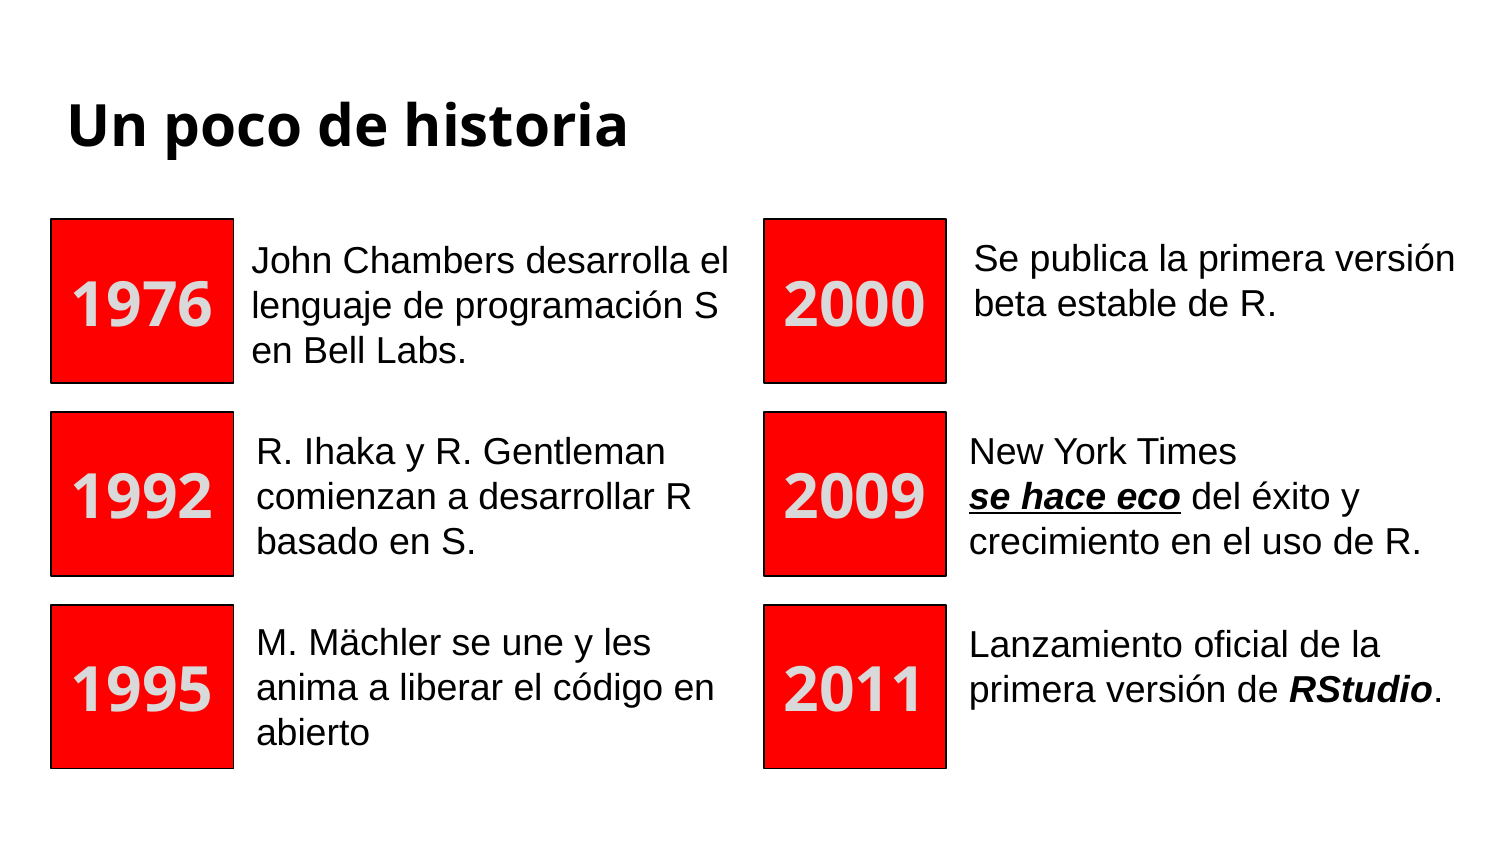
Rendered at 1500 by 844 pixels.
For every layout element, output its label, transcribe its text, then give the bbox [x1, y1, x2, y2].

text_box 1995 [51, 604, 234, 769]
text_box 1976 [51, 219, 234, 383]
text_box 2011 [763, 604, 947, 769]
title Un poco de historia [51, 72, 1449, 167]
text_box John Chambers desarrolla el lenguaje de programación S en Bell Labs. [236, 221, 752, 385]
text_box New York Times se hace eco del éxito y crecimiento en el uso de R. [953, 412, 1469, 576]
text_box R. Ihaka y R. Gentleman comienzan a desarrollar R basado en S. [241, 412, 757, 576]
text_box 2009 [763, 412, 947, 576]
text_box 2000 [763, 219, 947, 383]
text_box Se publica la primera versión beta estable de R. [958, 219, 1474, 383]
text_box 1992 [51, 412, 234, 576]
text_box Lanzamiento oficial de la primera versión de RStudio. [953, 604, 1469, 769]
text_box M. Mächler se une y les anima a liberar el código en abierto [241, 602, 757, 767]
